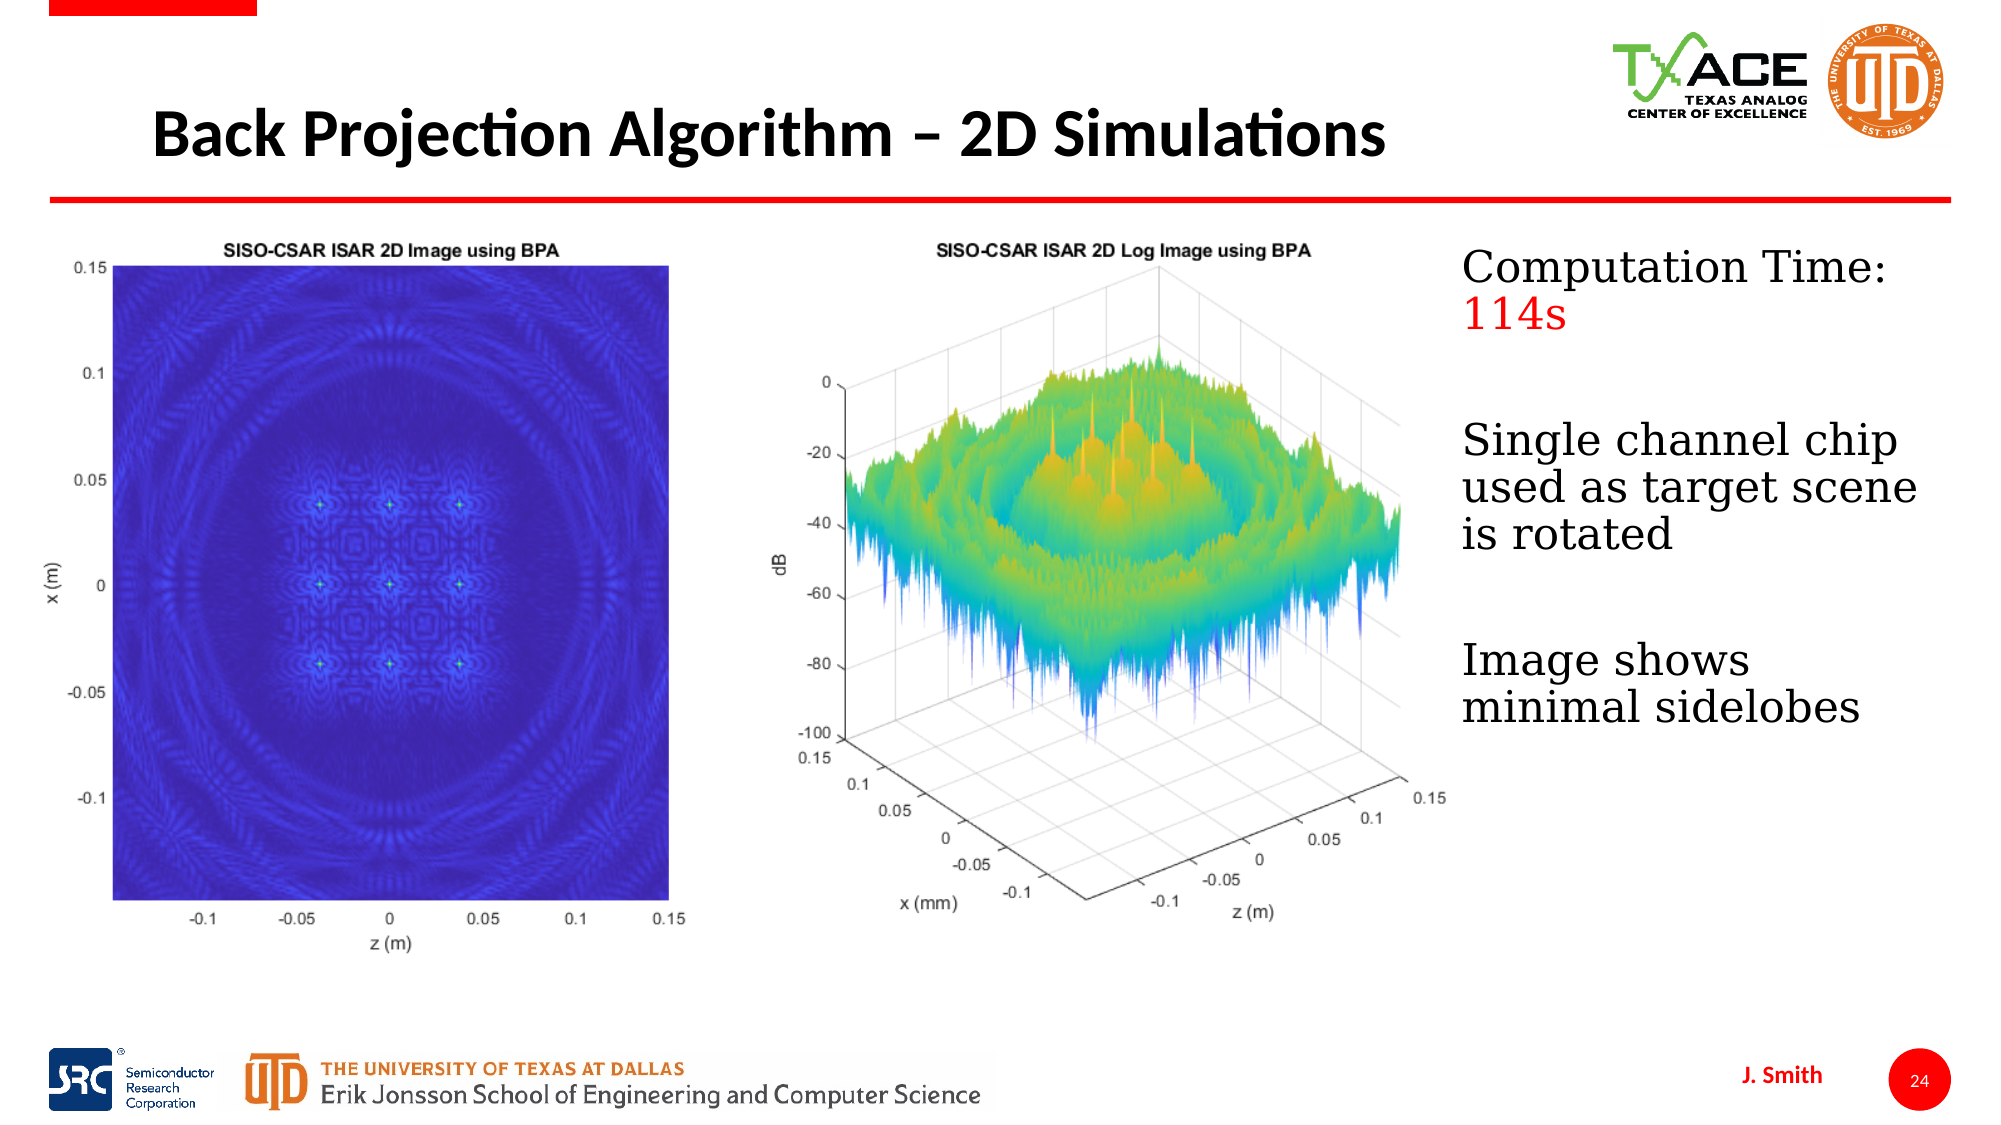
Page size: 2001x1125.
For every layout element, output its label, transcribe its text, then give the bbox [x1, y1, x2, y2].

picture [1819, 15, 1952, 147]
title Back Projection Algorithm – 2D Simulations [137, 59, 1863, 209]
picture [217, 1051, 997, 1111]
picture [35, 208, 1447, 986]
list Computation Time: 114s Single channel chip used as target scene is rotated Image shows minimal sidelobes [1446, 236, 1952, 1014]
picture [1613, 32, 1807, 59]
picture [49, 1048, 214, 1111]
